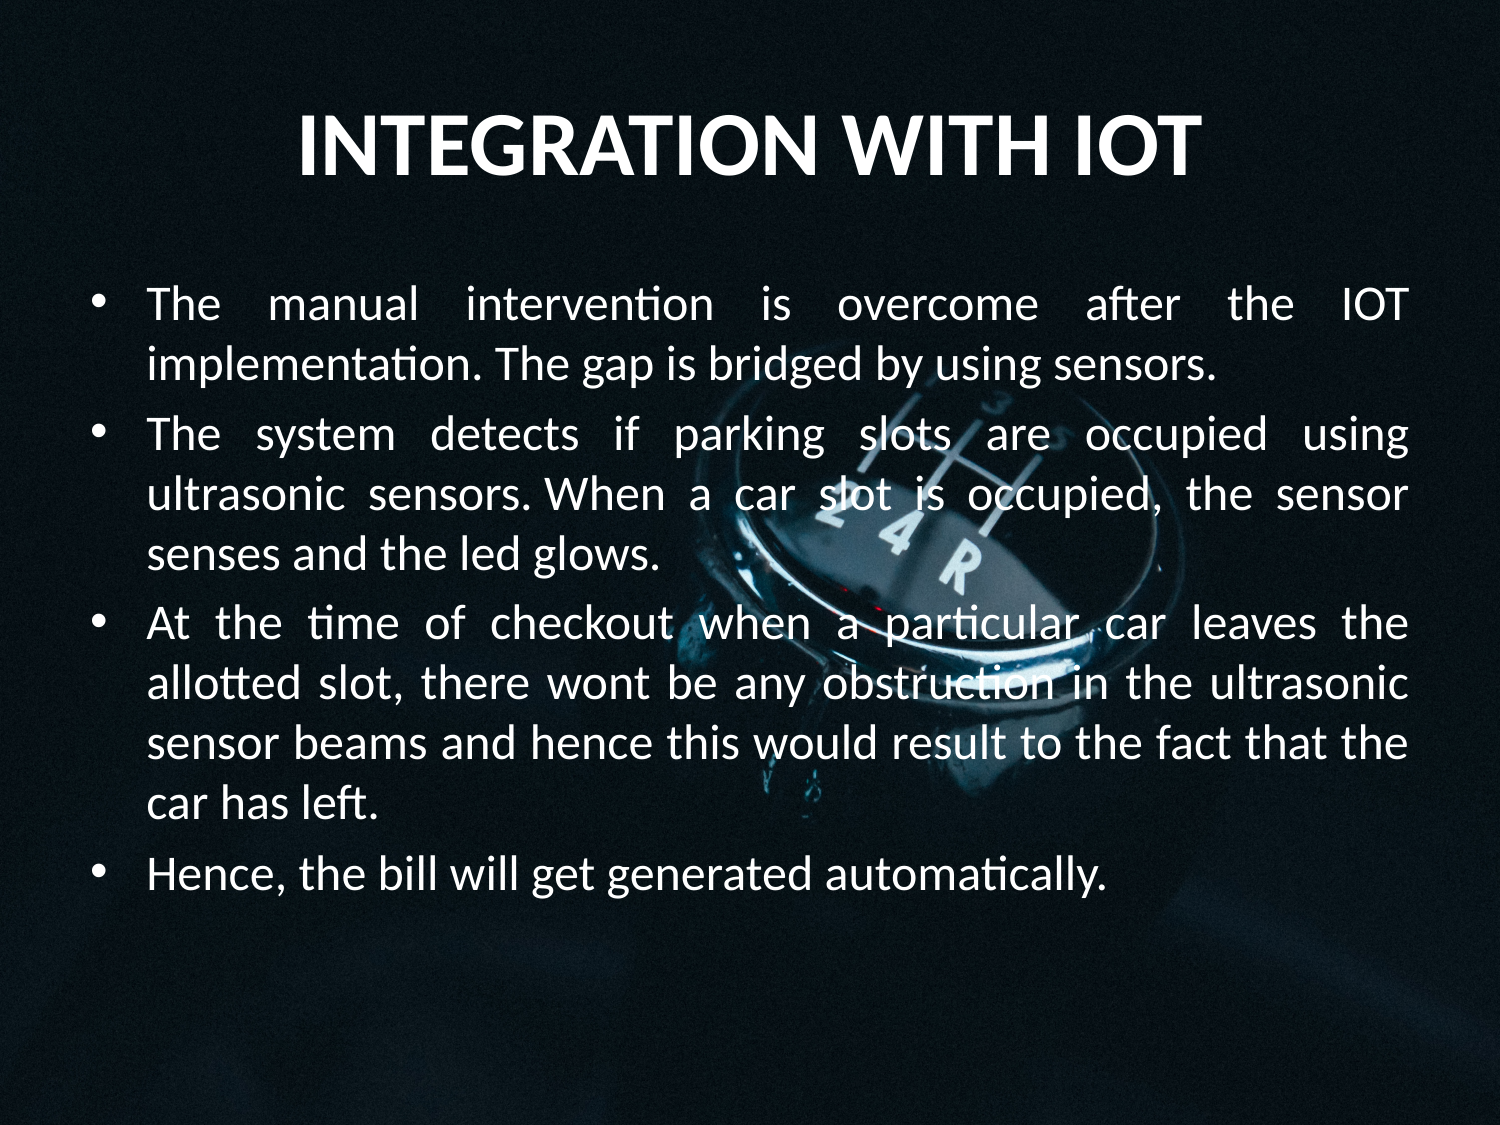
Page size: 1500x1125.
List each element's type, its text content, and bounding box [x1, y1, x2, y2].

title INTEGRATION WITH IOT [75, 45, 1425, 233]
list The manual intervention is overcome after the IOT implementation. The gap is bridged by using sensors. The system detects if parking slots are occupied using ultrasonic sensors. When a car slot is occupied, the sensor senses and the led glows. At the time of checkout when a particular car leaves the allotted slot, there wont be any obstruction in the ultrasonic sensor beams and hence this would result to the fact that the car has left. Hence, the bill will get generated automatically. [75, 262, 1425, 1005]
picture [0, 0, 1500, 1125]
